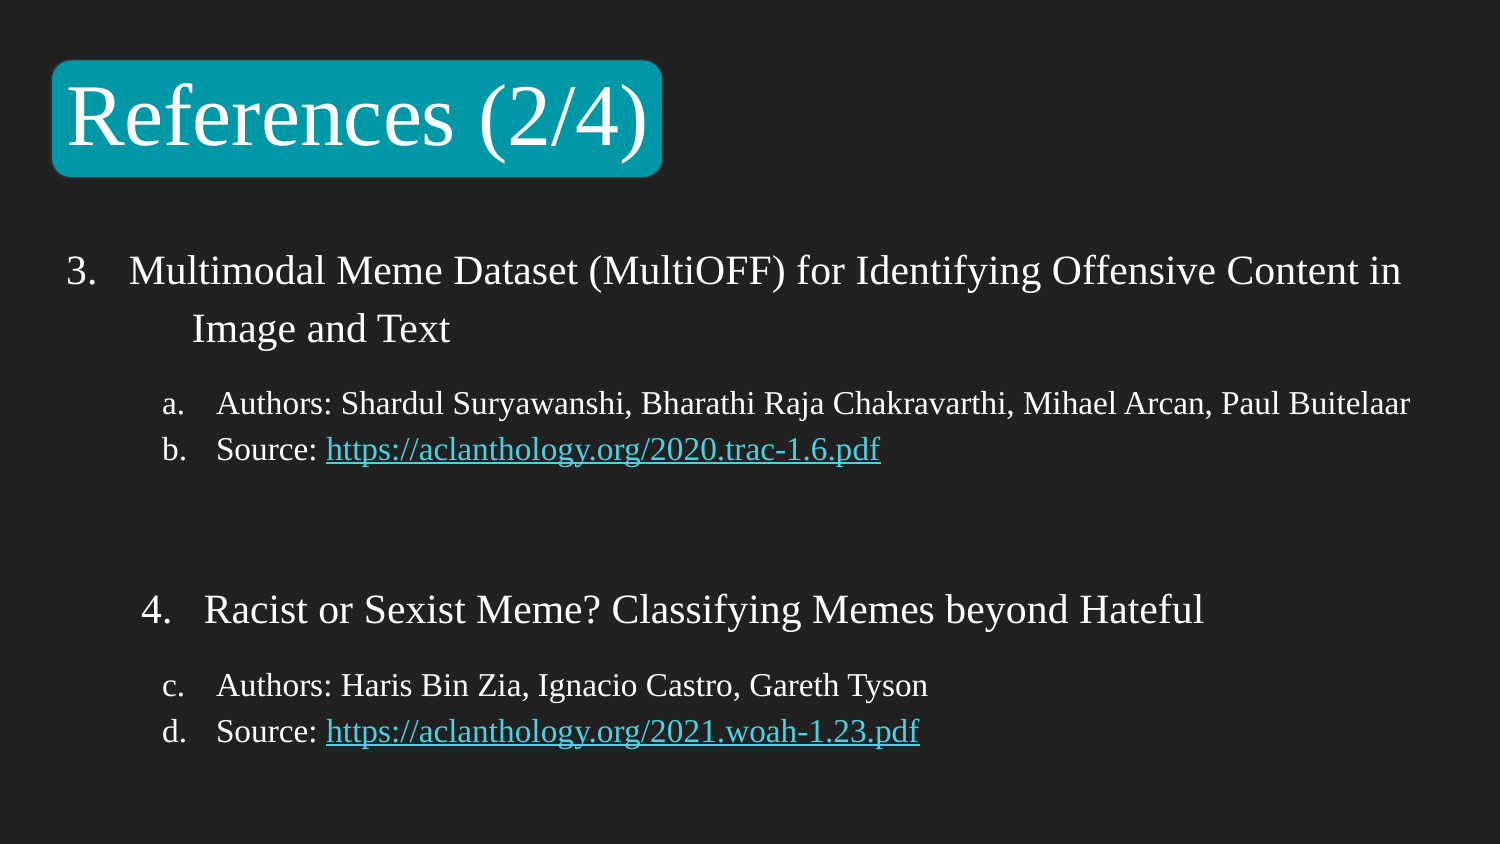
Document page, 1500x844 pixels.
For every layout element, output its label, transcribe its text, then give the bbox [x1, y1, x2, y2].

title References (2/4) [51, 42, 1449, 137]
list 3. Multimodal Meme Dataset (MultiOFF) for Identifying Offensive Content in Image and Text Authors: Shardul Suryawanshi, Bharathi Raja Chakravarthi, Mihael Arcan, Paul Buitelaar Source: https://aclanthology.org/2020.trac-1.6.pdf 4. Racist or Sexist Meme? Classifying Memes beyond Hateful Authors: Haris Bin Zia, Ignacio Castro, Gareth Tyson Source: https://aclanthology.org/2021.woah-1.23.pdf [51, 220, 1449, 802]
text_box [51, 137, 664, 178]
